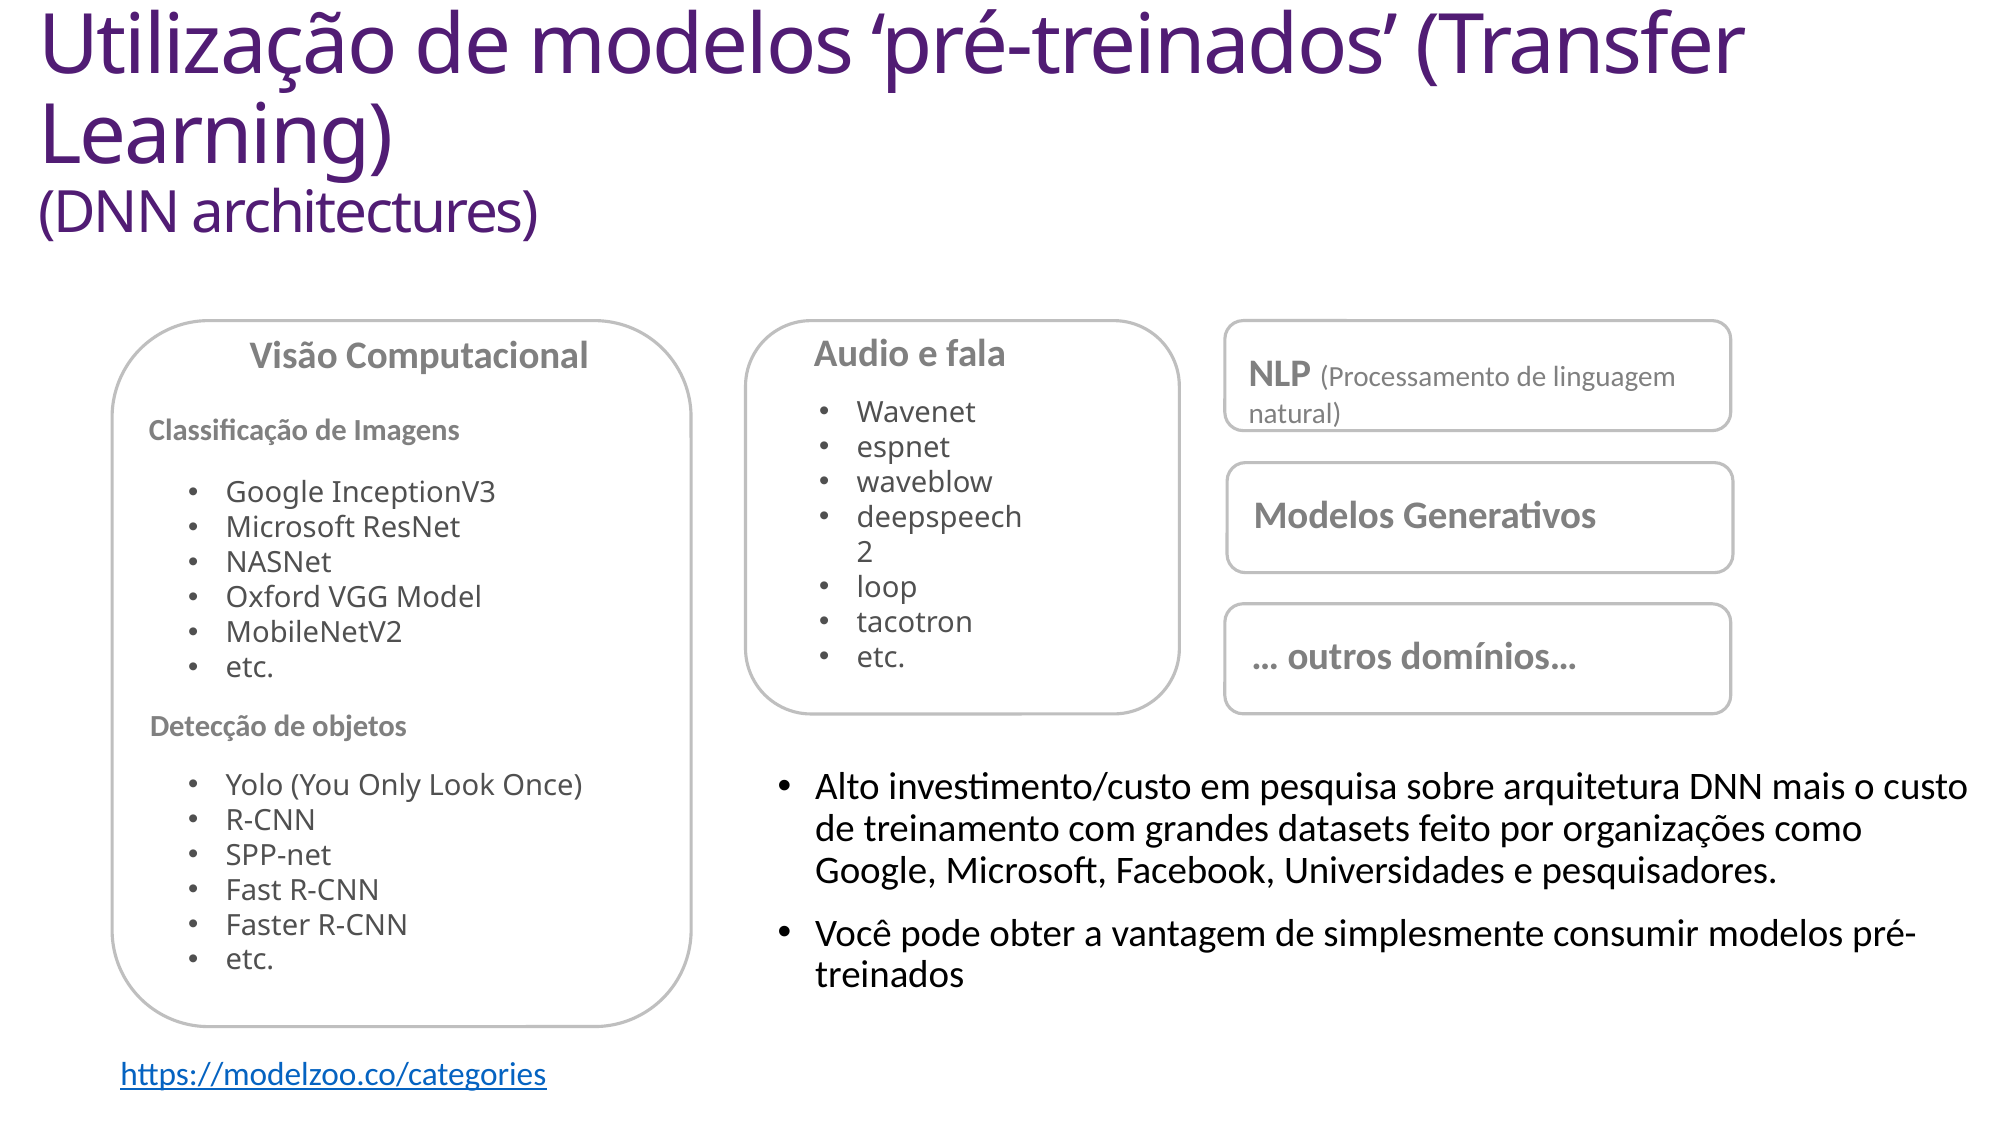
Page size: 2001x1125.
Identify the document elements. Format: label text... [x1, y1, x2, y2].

text_box Visão Computacional [234, 322, 604, 384]
text_box [111, 320, 692, 1028]
text_box [1226, 462, 1734, 574]
text_box Wavenet espnet waveblow deepspeech2 loop tacotron etc. [804, 385, 1052, 681]
text_box [1224, 320, 1732, 429]
text_box [744, 320, 1180, 715]
text_box NLP (Processamento de linguagem natural) [1233, 340, 1734, 437]
text_box https://modelzoo.co/categories [105, 1044, 562, 1100]
title Utilização de modelos ‘pré-treinados’ (Transfer Learning) (DNN architectures) [23, 41, 1965, 206]
text_box Modelos Generativos [1238, 482, 1612, 544]
text_box Yolo (You Only Look Once) R-CNN SPP-net Fast R-CNN Faster R-CNN etc. [173, 758, 653, 984]
list Alto investimento/custo em pesquisa sobre arquitetura DNN mais o custo de treinamento com grandes datasets feito por organizações como Google, Microsoft, Facebook, Universidades e pesquisadores. Você pode obter a vantagem de simplesmente consumir modelos pré-treinados [762, 758, 2000, 1021]
text_box Audio e fala [799, 320, 1021, 382]
text_box Classificação de Imagens [134, 402, 475, 455]
text_box Google InceptionV3 Microsoft ResNet NASNet Oxford VGG Model MobileNetV2 etc. [173, 466, 618, 691]
text_box Detecção de objetos [135, 698, 422, 750]
text_box … outros domínios… [1236, 623, 1593, 686]
text_box [1224, 603, 1732, 715]
